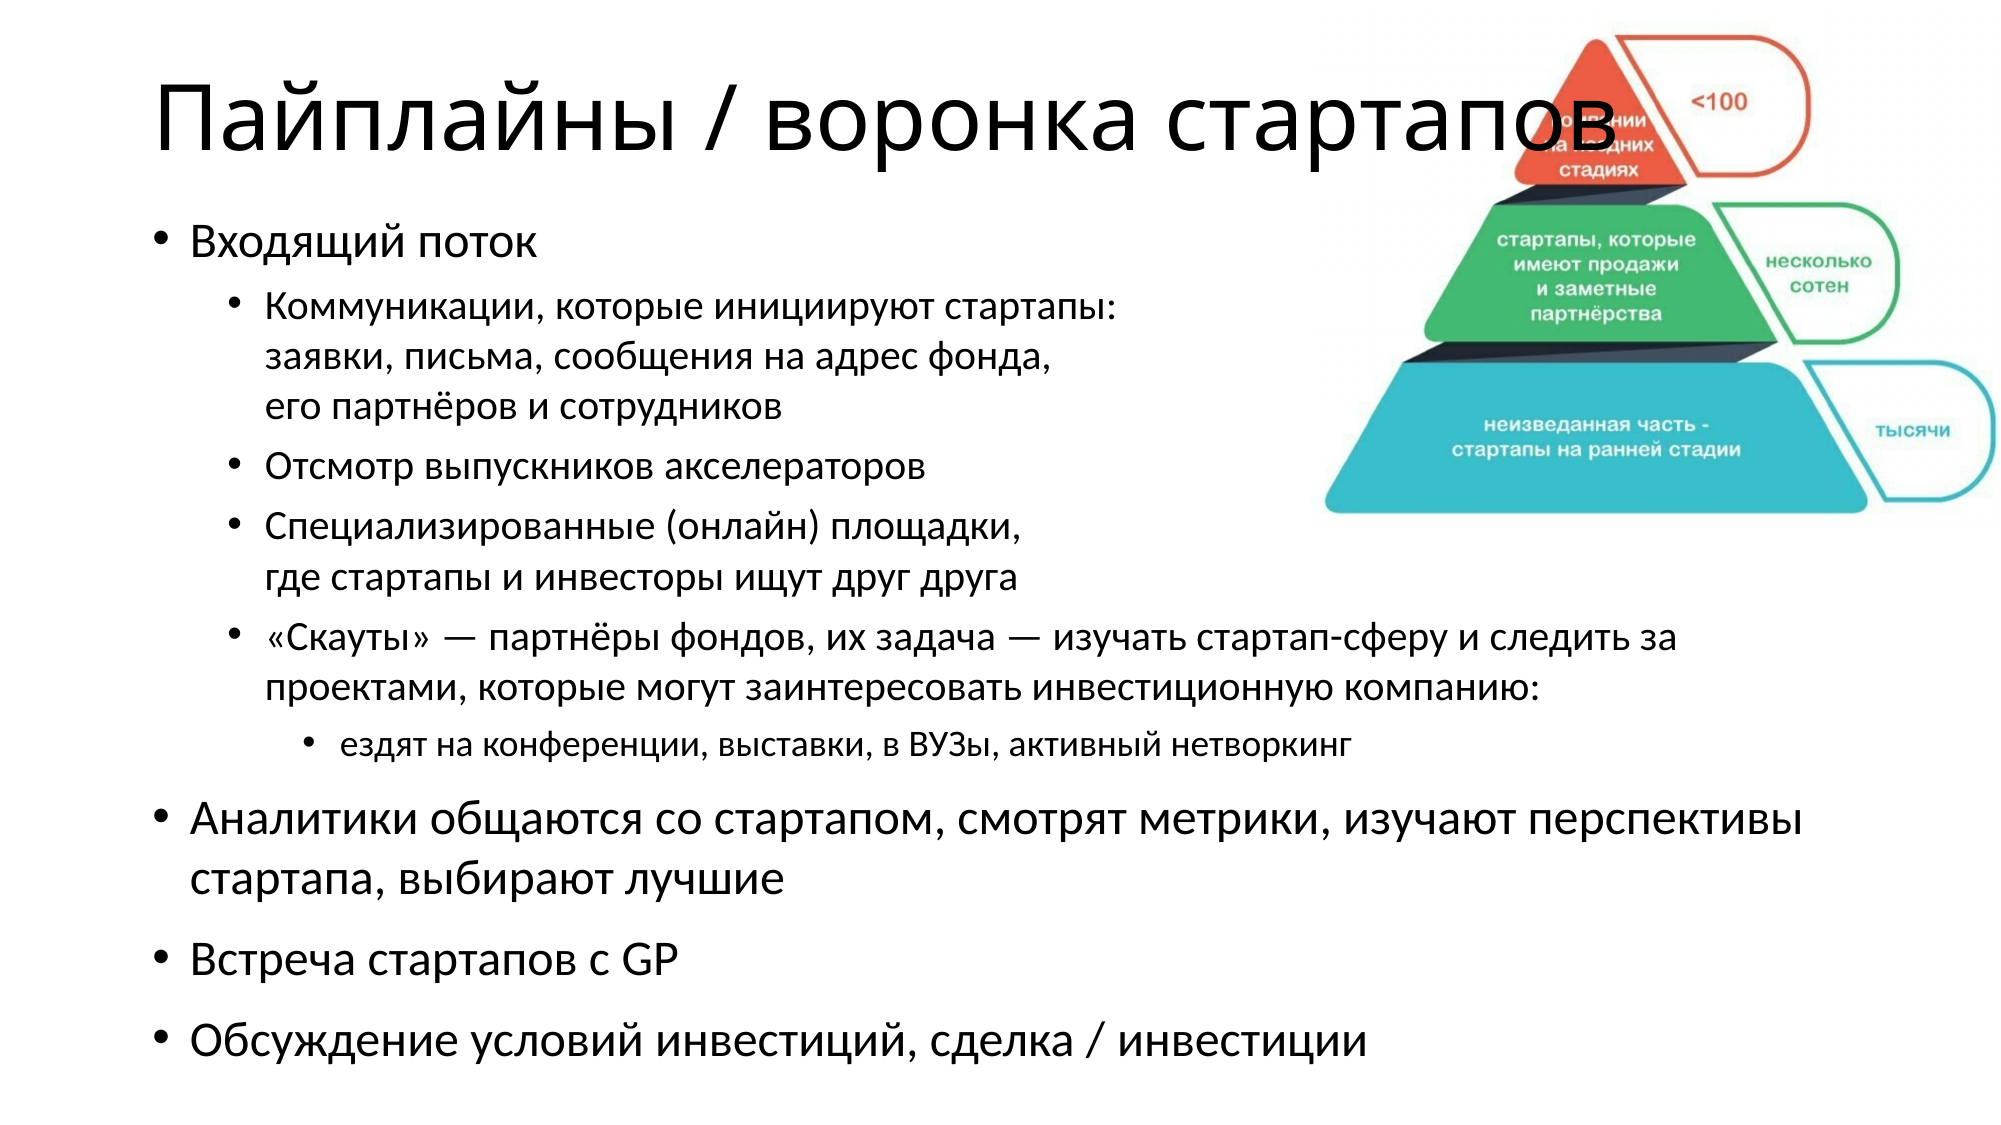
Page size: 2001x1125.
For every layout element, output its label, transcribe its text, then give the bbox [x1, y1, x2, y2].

picture [1311, 4, 2000, 528]
list Входящий поток Коммуникации, которые инициируют стартапы: заявки, письма, сообщения на адрес фонда, его партнёров и сотрудников Отсмотр выпускников акселераторов Специализированные (онлайн) площадки, где стартапы и инвесторы ищут друг друга «Скауты» — партнёры фондов, их задача — изучать стартап-сферу и следить за проектами, которые могут заинтересовать инвестиционную компанию: ездят на конференции, выставки, в ВУЗы, активный нетворкинг Аналитики общаются со стартапом, смотрят метрики, изучают перспективы стартапа, выбирают лучшие Встреча стартапов с GP Обсуждение условий инвестиций, сделка / инвестиции [137, 199, 1863, 1086]
title Пайплайны / воронка стартапов [137, 41, 1311, 199]
